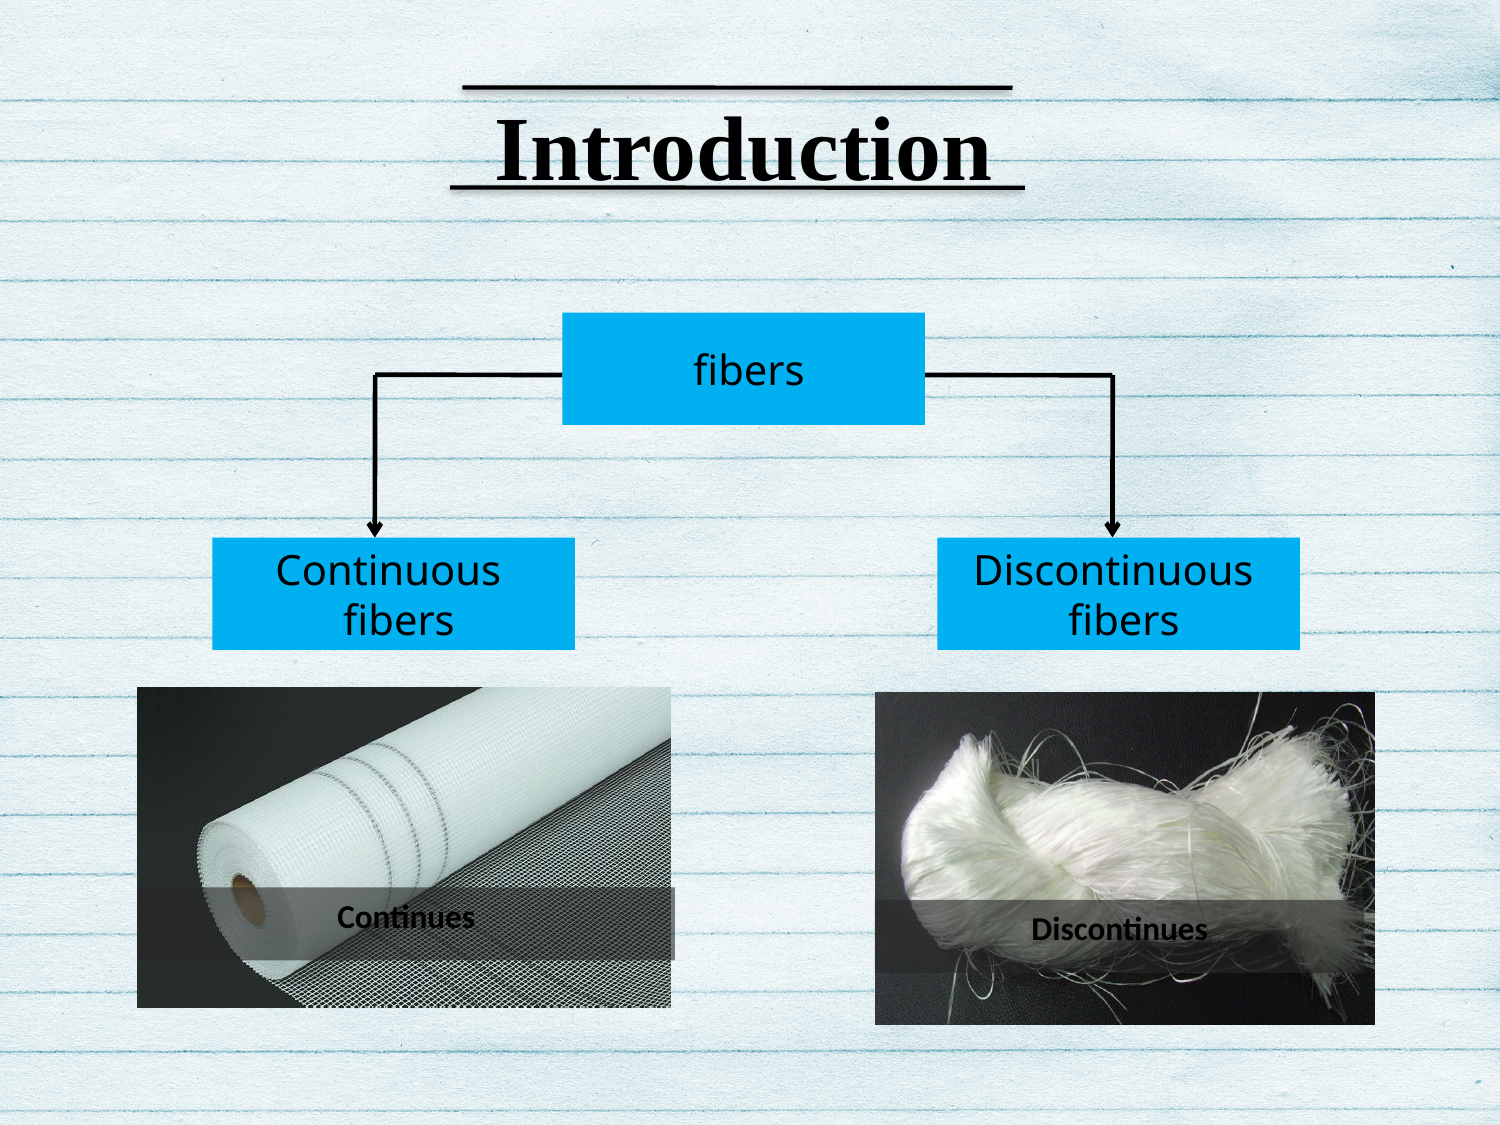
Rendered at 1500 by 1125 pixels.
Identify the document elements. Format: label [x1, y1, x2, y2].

picture [0, 0, 1500, 1125]
text_box [212, 312, 1301, 651]
